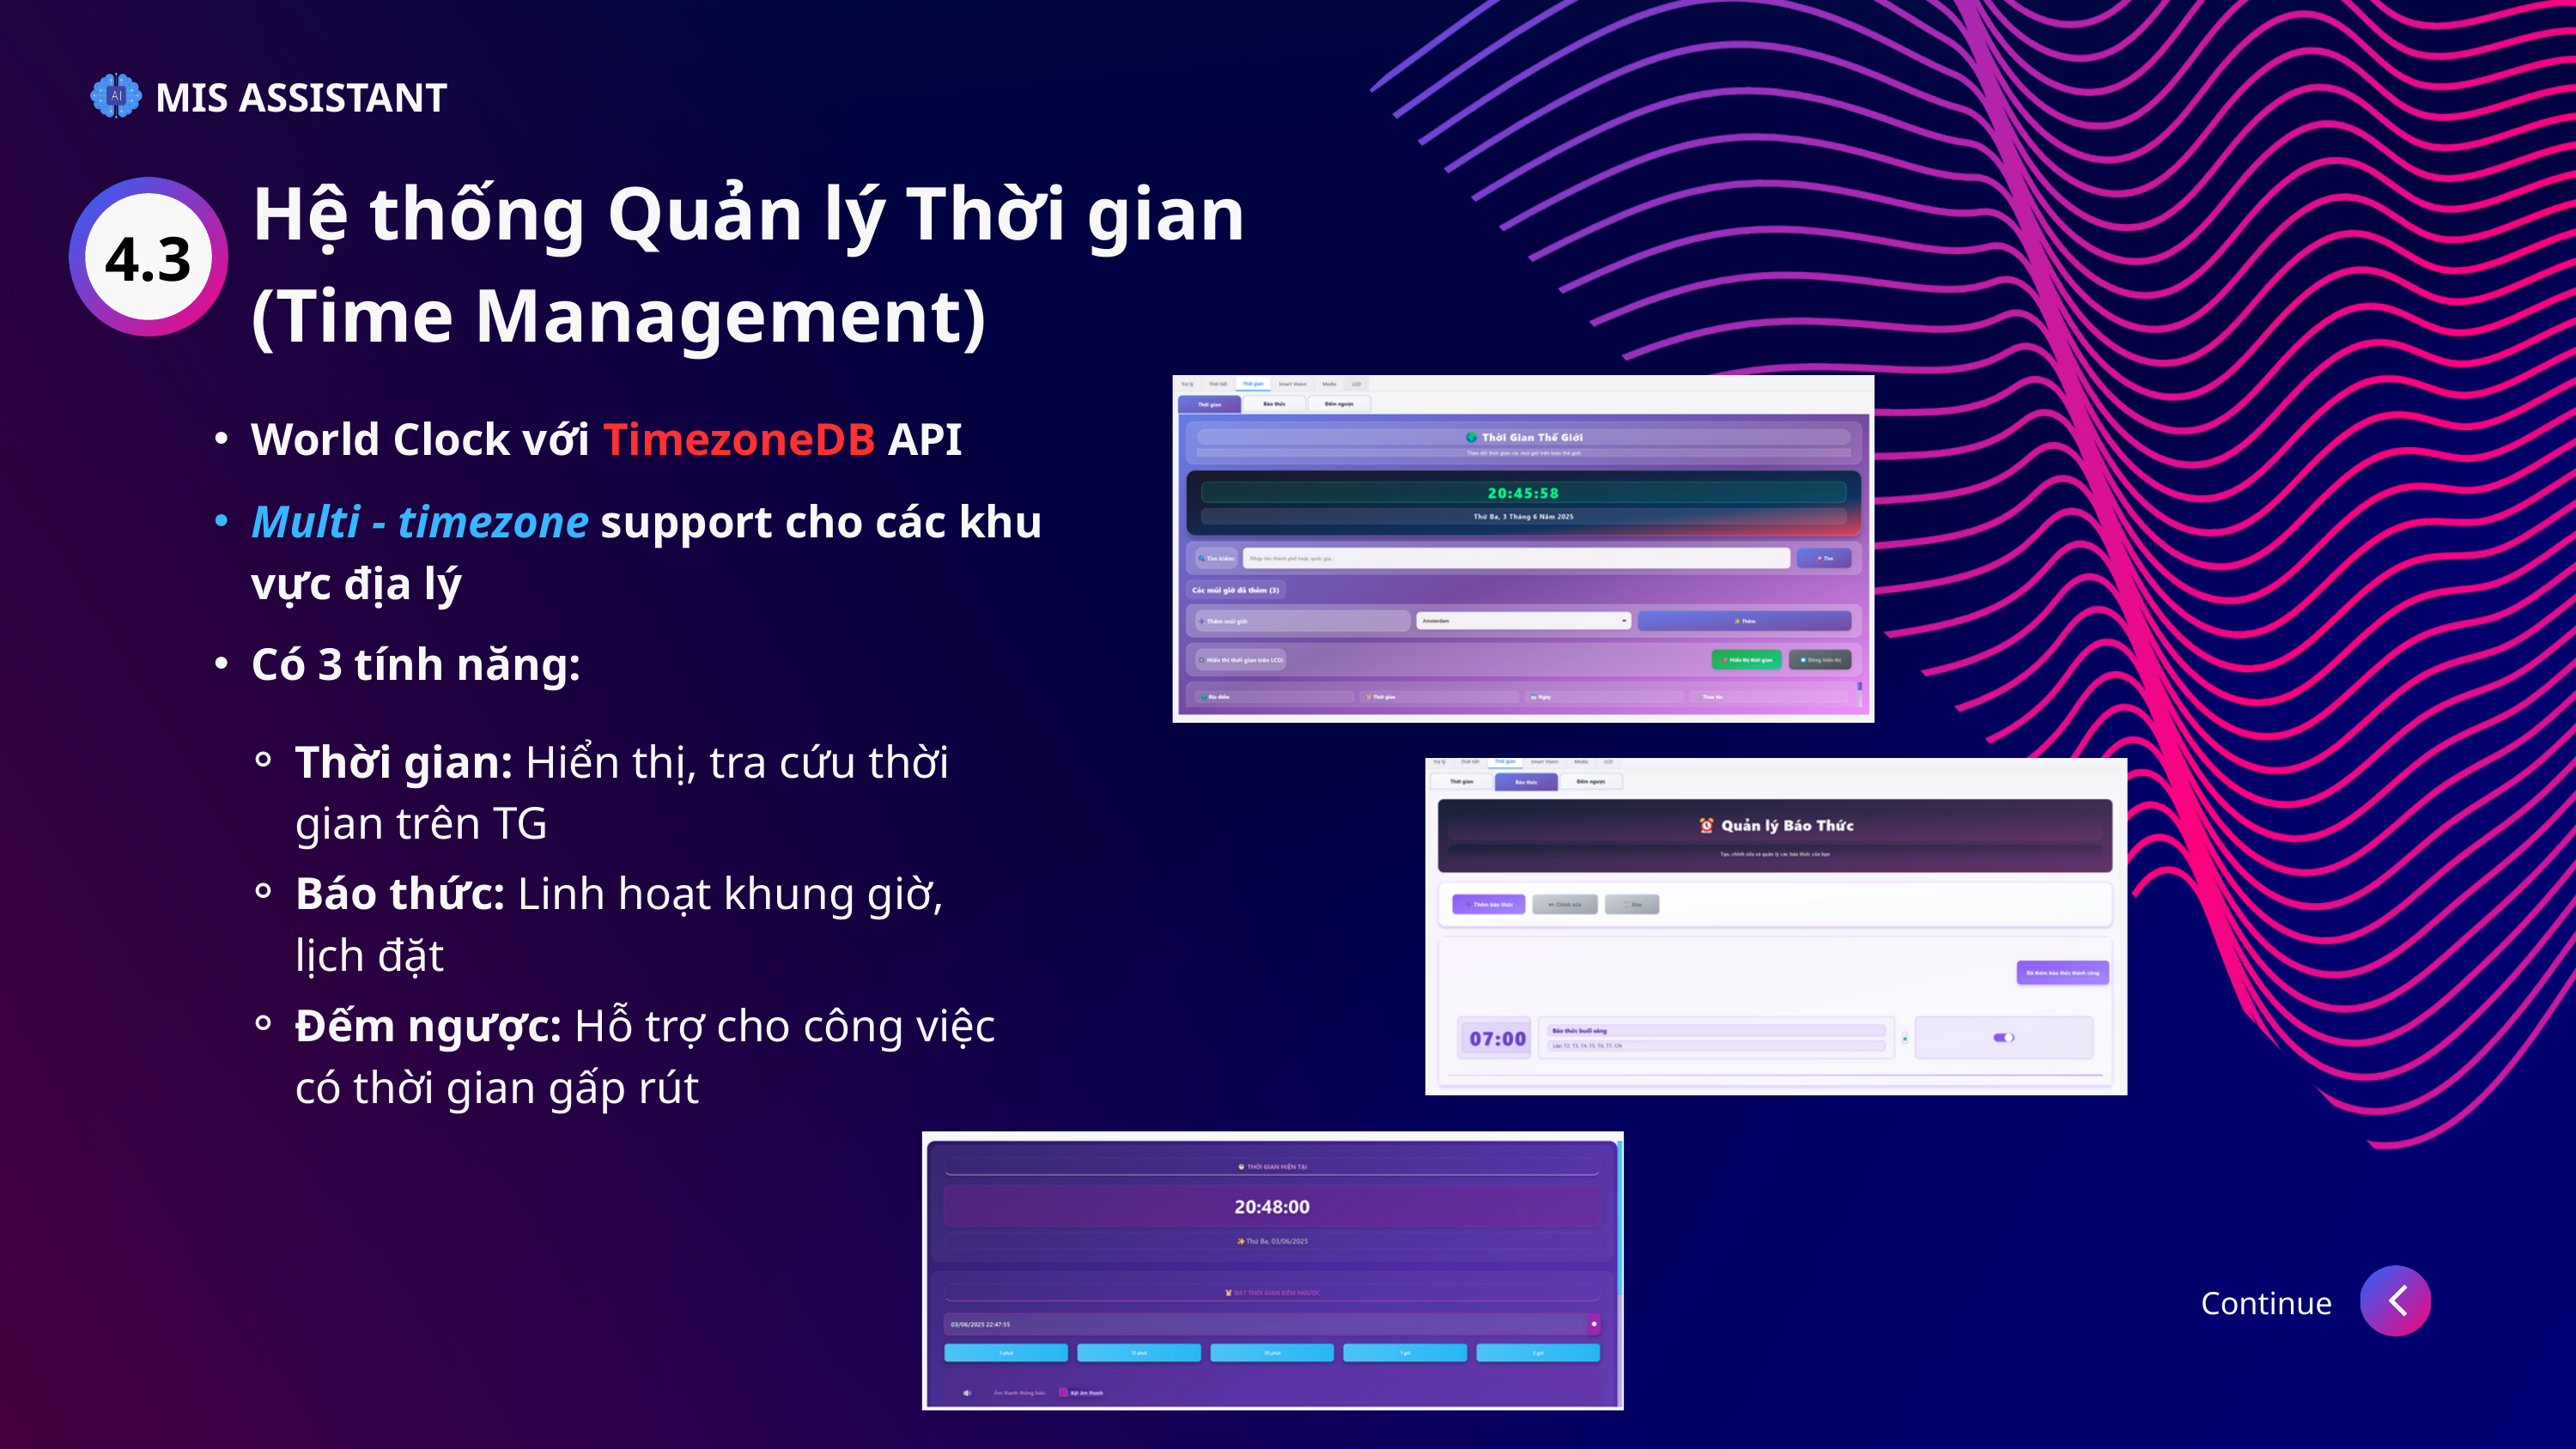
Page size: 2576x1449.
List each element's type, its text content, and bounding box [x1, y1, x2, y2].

text_box Đếm ngược: Hỗ trợ cho công việc có thời gian gấp rút [144, 988, 1017, 1113]
text_box Multi - timezone support cho các khu vực địa lý [176, 484, 1048, 609]
text_box Hệ thống Quản lý Thời gian (Time Management) [251, 152, 1426, 357]
text_box [1369, 0, 2576, 1249]
text_box [0, 0, 2576, 1449]
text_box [2053, 1264, 2432, 1337]
text_box [1172, 375, 1875, 723]
text_box [1425, 758, 2128, 1096]
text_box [85, 192, 212, 320]
text_box [69, 177, 228, 336]
text_box [921, 1131, 1625, 1410]
text_box Có 3 tính năng: [176, 627, 1048, 689]
text_box World Clock với TimezoneDB API [176, 402, 1048, 464]
text_box Báo thức: Linh hoạt khung giờ, lịch đặt [144, 857, 1017, 980]
text_box [87, 66, 145, 124]
text_box Thời gian: Hiển thị, tra cứu thời gian trên TG [144, 724, 1017, 848]
text_box MIS ASSISTANT [155, 64, 612, 120]
